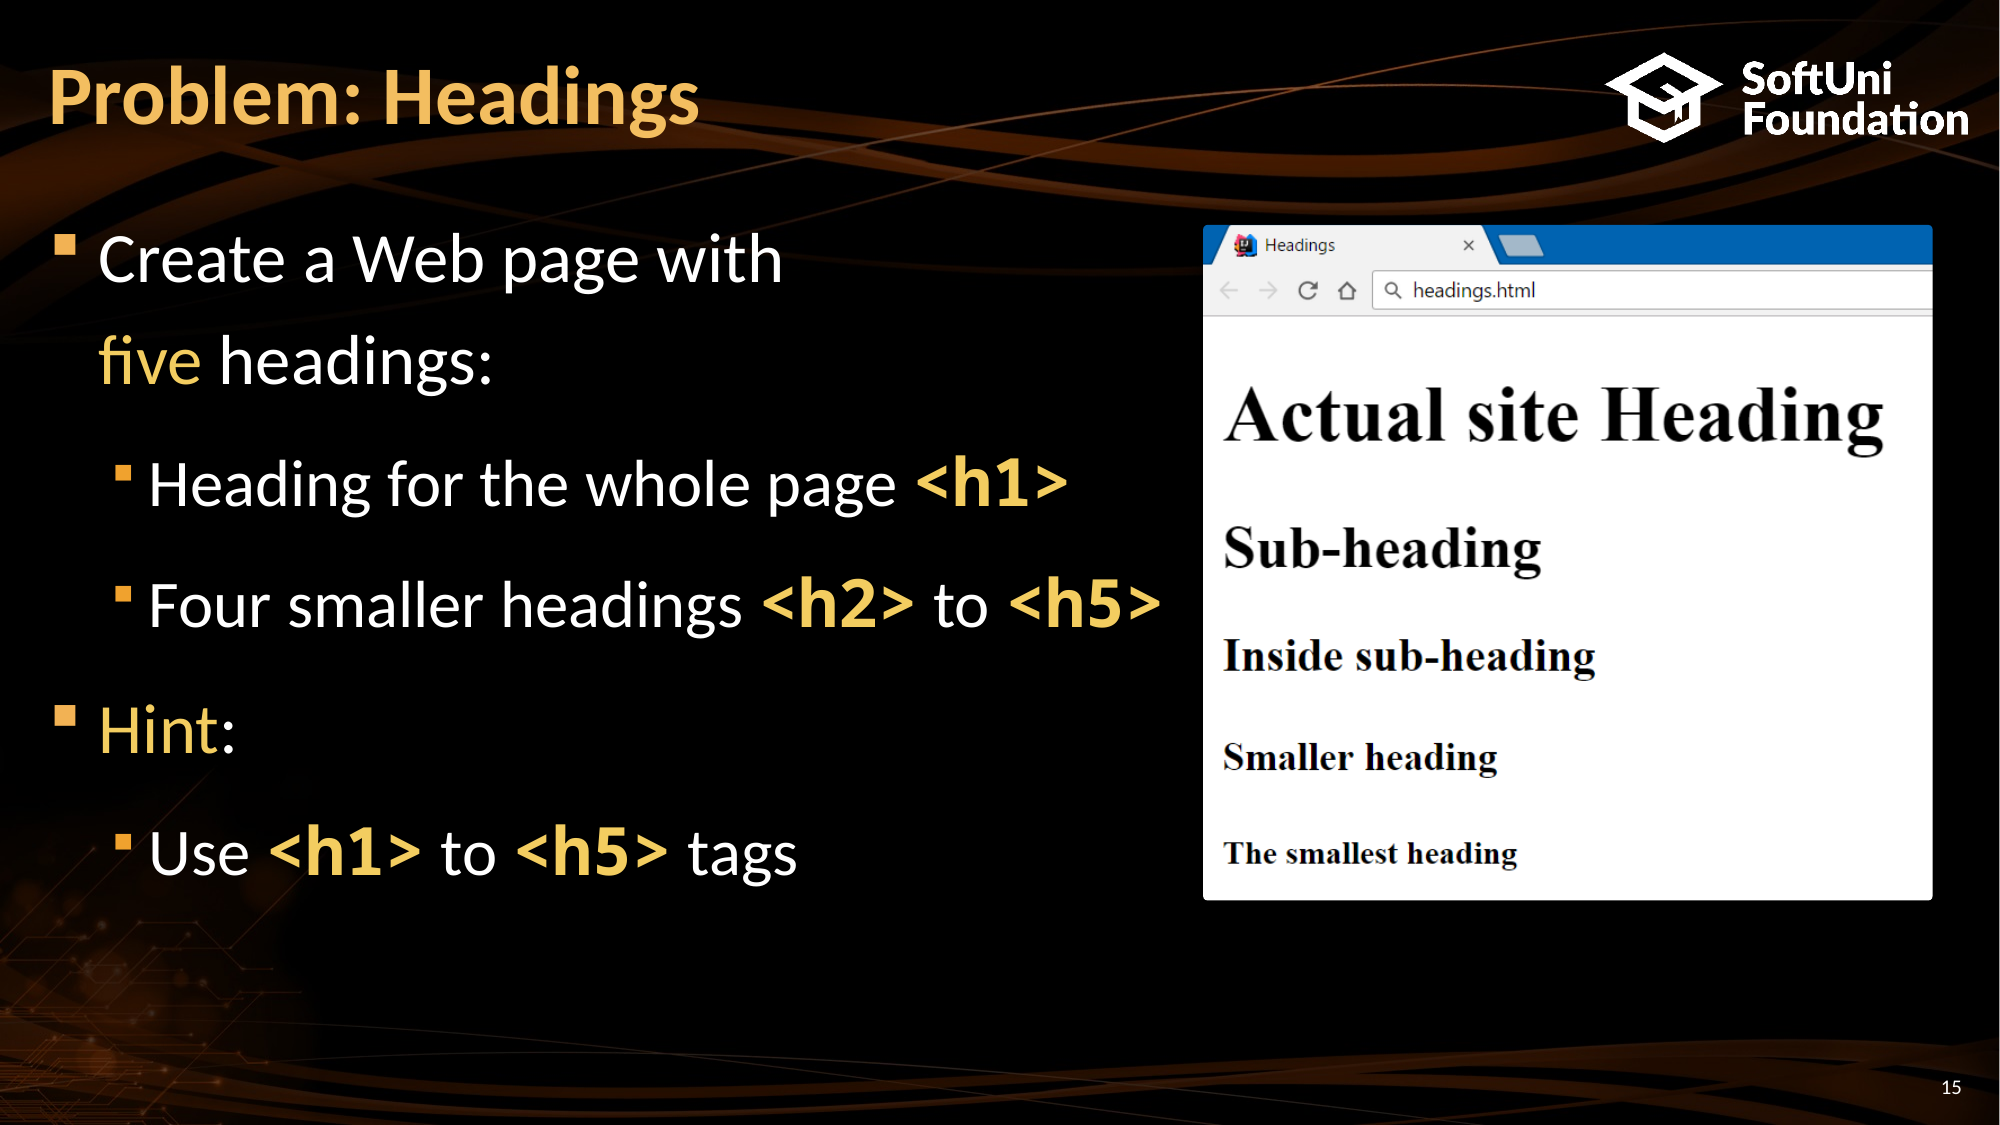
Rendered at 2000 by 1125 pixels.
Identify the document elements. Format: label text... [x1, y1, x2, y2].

picture [0, 0, 2000, 1125]
title Problem: Headings [30, 6, 1602, 189]
slide_number 15 [1938, 1070, 1968, 1103]
list Create a Web page with five headings: Heading for the whole page <h1> Four smaller headings <h2> to <h5> Hint: Use <h1> to <h5> tags [31, 188, 1938, 1103]
